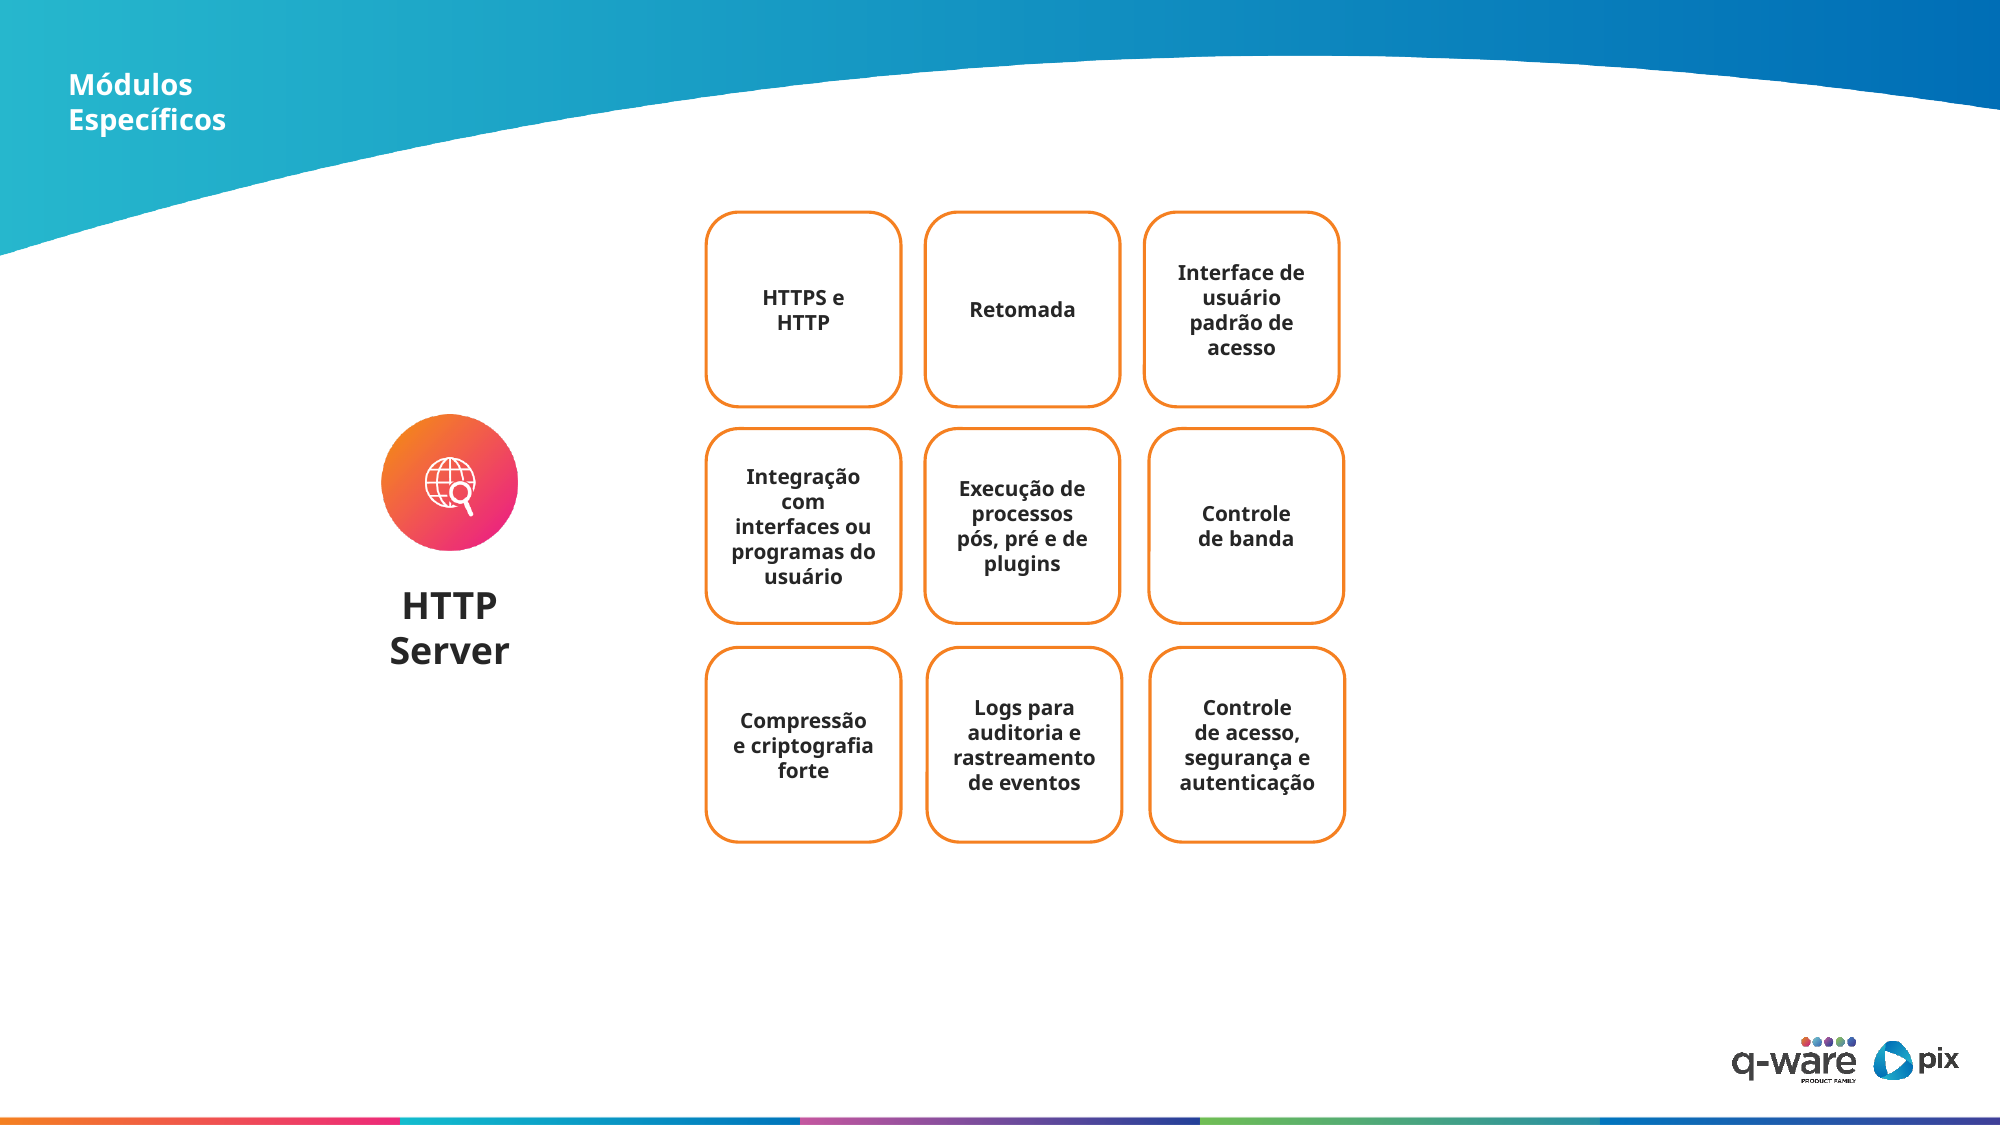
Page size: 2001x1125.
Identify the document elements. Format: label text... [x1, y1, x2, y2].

text_box Retomada [924, 256, 1122, 408]
text_box Controle de acesso, segurança e autenticação [1148, 646, 1346, 844]
text_box Integração com interfaces ou programas do usuário [705, 427, 902, 625]
text_box Controle de banda [1147, 427, 1345, 625]
text_box Execução de processos pós, pré e de plugins [923, 427, 1121, 625]
text_box Interface de usuário padrão de acesso [1143, 256, 1341, 408]
text_box Compressão e criptografia forte [705, 646, 902, 844]
text_box Logs para auditoria e rastreamento de eventos [926, 646, 1123, 844]
picture [381, 414, 518, 551]
picture [0, 0, 2000, 256]
picture [0, 1106, 2000, 1125]
text_box HTTP Server [316, 574, 583, 679]
text_box HTTPS e HTTP [705, 256, 902, 408]
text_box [1732, 1037, 1962, 1083]
